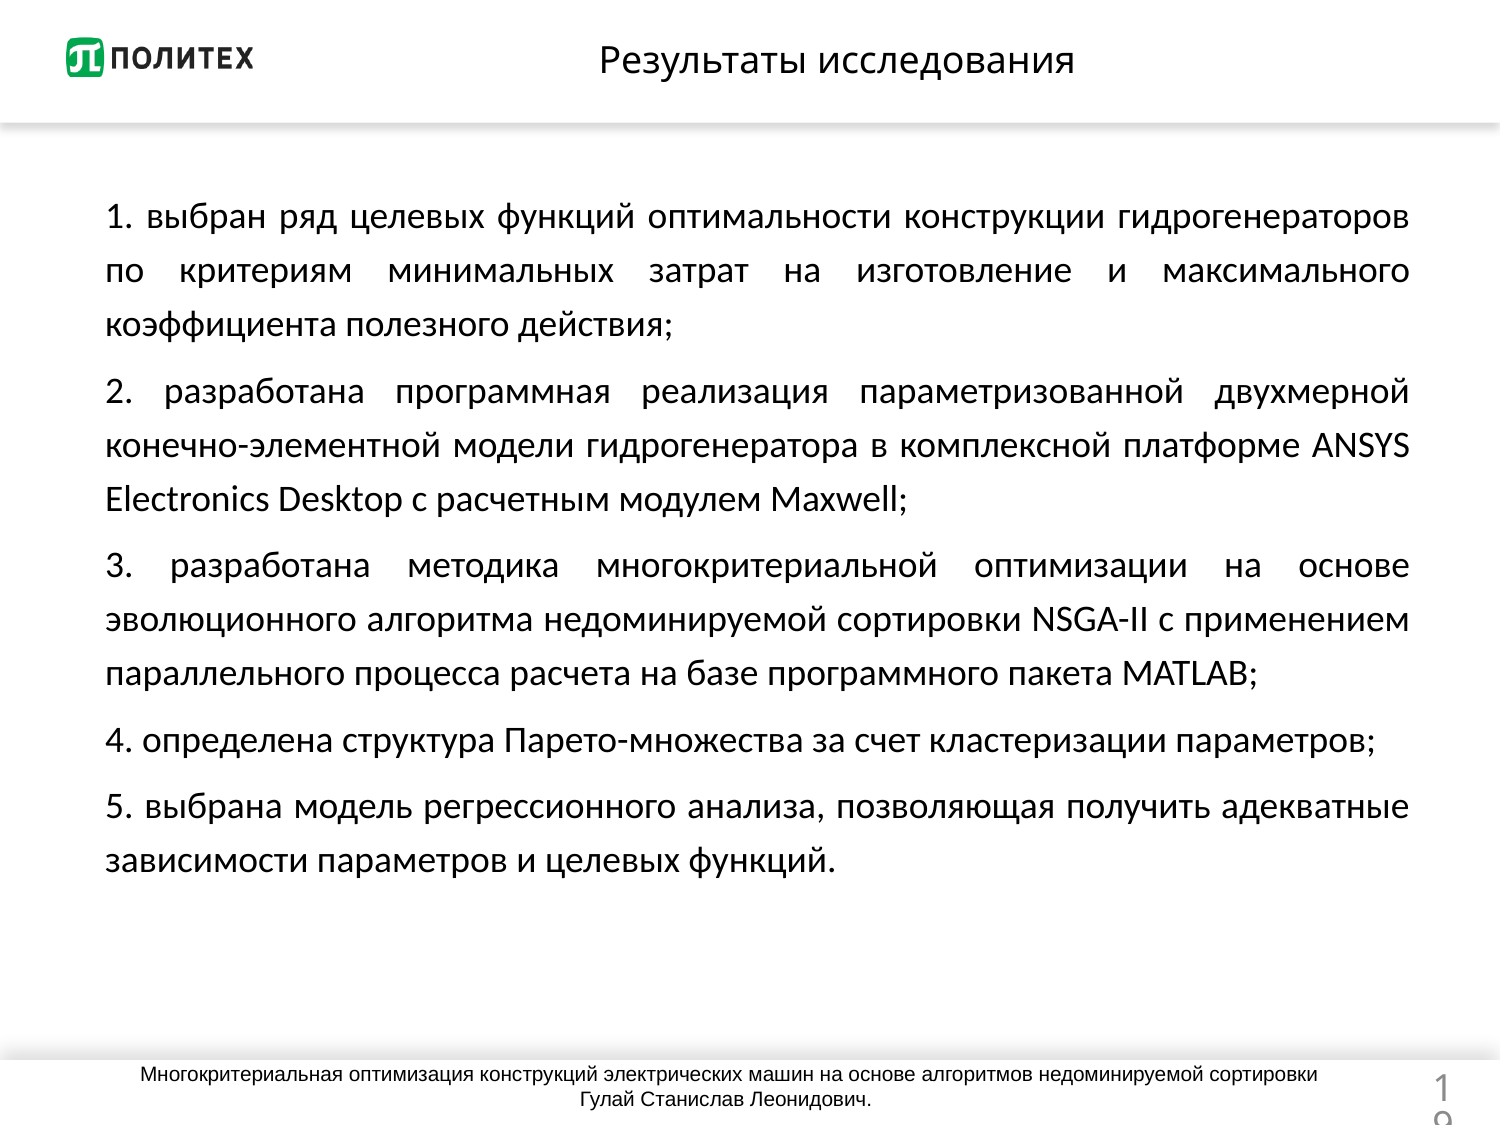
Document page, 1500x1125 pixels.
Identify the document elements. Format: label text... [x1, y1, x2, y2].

slide_number 19 [1417, 1069, 1490, 1125]
text_box 1. выбран ряд целевых функций оптимальности конструкции гидрогенераторов по критериям минимальных затрат на изготовление и максимального коэффициента полезного действия; 2. разработана программная реализация параметризованной двухмерной конечно-элементной модели гидрогенератора в комплексной платформе ANSYS Electronics Desktop с расчетным модулем Maxwell; 3. разработана методика многокритериальной оптимизации на основе эволюционного алгоритма недоминируемой сортировки NSGA-II c применением параллельного процесса расчета на базе программного пакета MATLAB; 4. определена структура Парето-множества за счет кластеризации параметров; 5. выбрана модель регрессионного анализа, позволяющая получить адекватные зависимости параметров и целевых функций. [90, 174, 1426, 888]
title Результаты исследования [248, 14, 1426, 110]
text_box Многокритериальная оптимизация конструкций электрических машин на основе алгоритмов недоминируемой сортировки Гулай Станислав Леонидович. [61, 1074, 1397, 1125]
